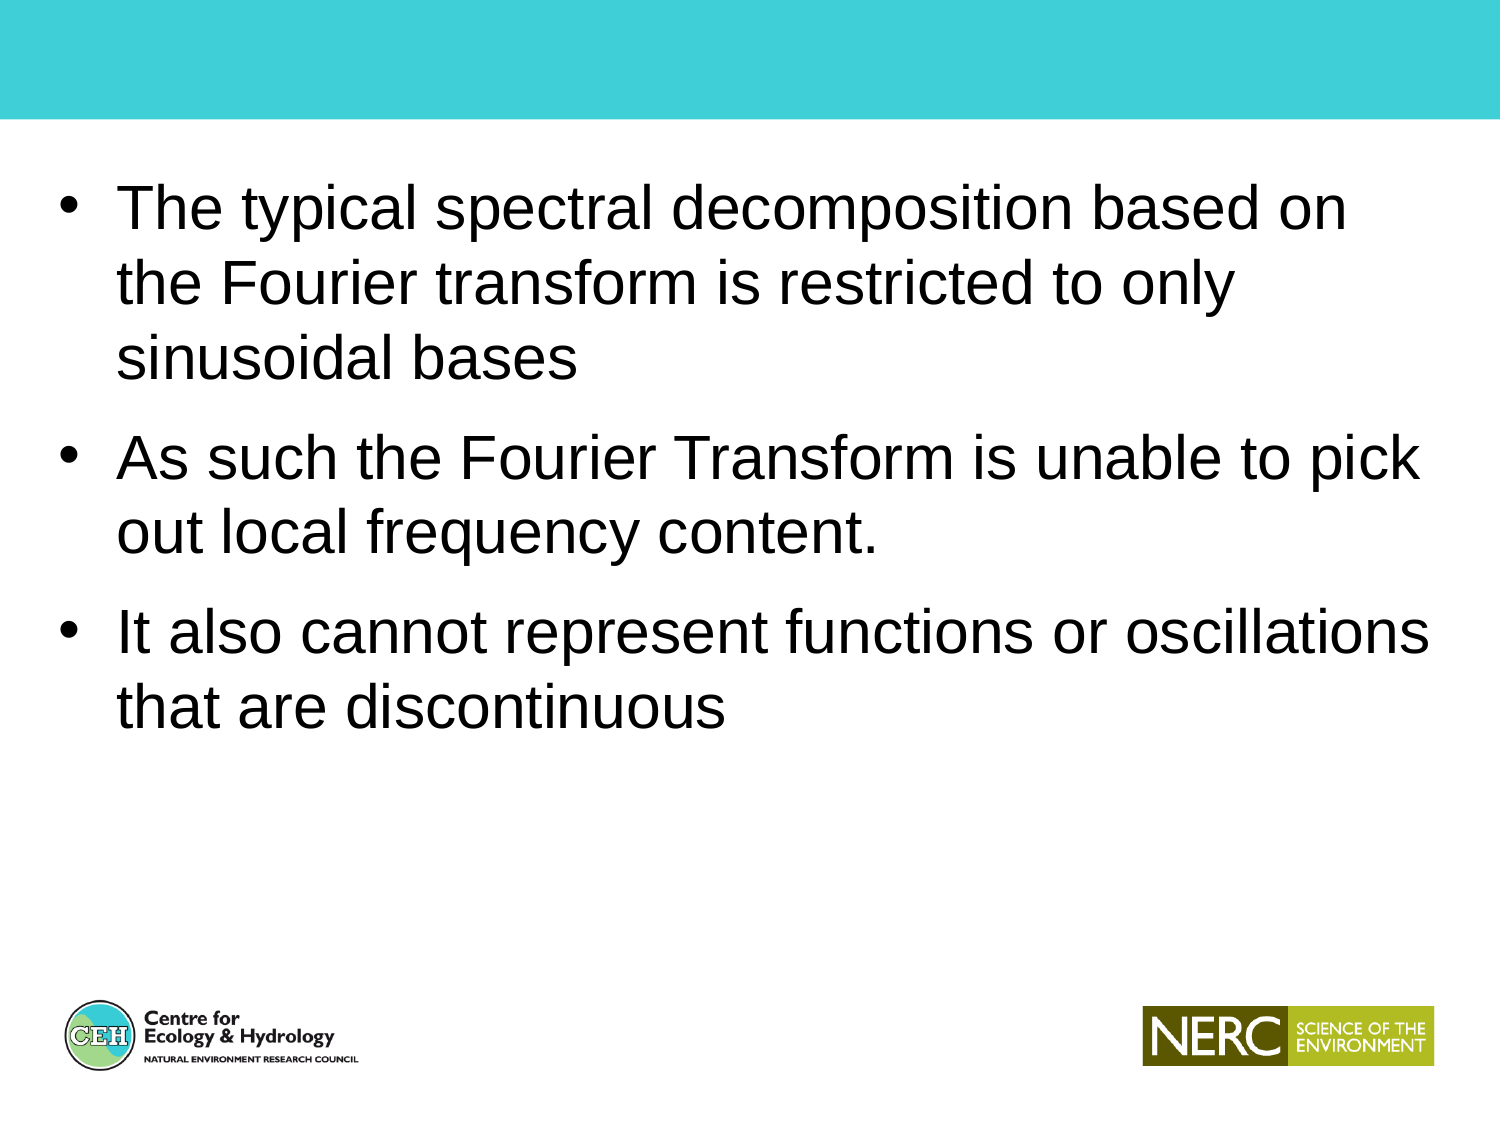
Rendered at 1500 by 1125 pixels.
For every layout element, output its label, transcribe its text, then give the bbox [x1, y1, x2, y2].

list The typical spectral decomposition based on the Fourier transform is restricted to only sinusoidal bases As such the Fourier Transform is unable to pick out local frequency content. It also cannot represent functions or oscillations that are discontinuous [0, 119, 1500, 1125]
